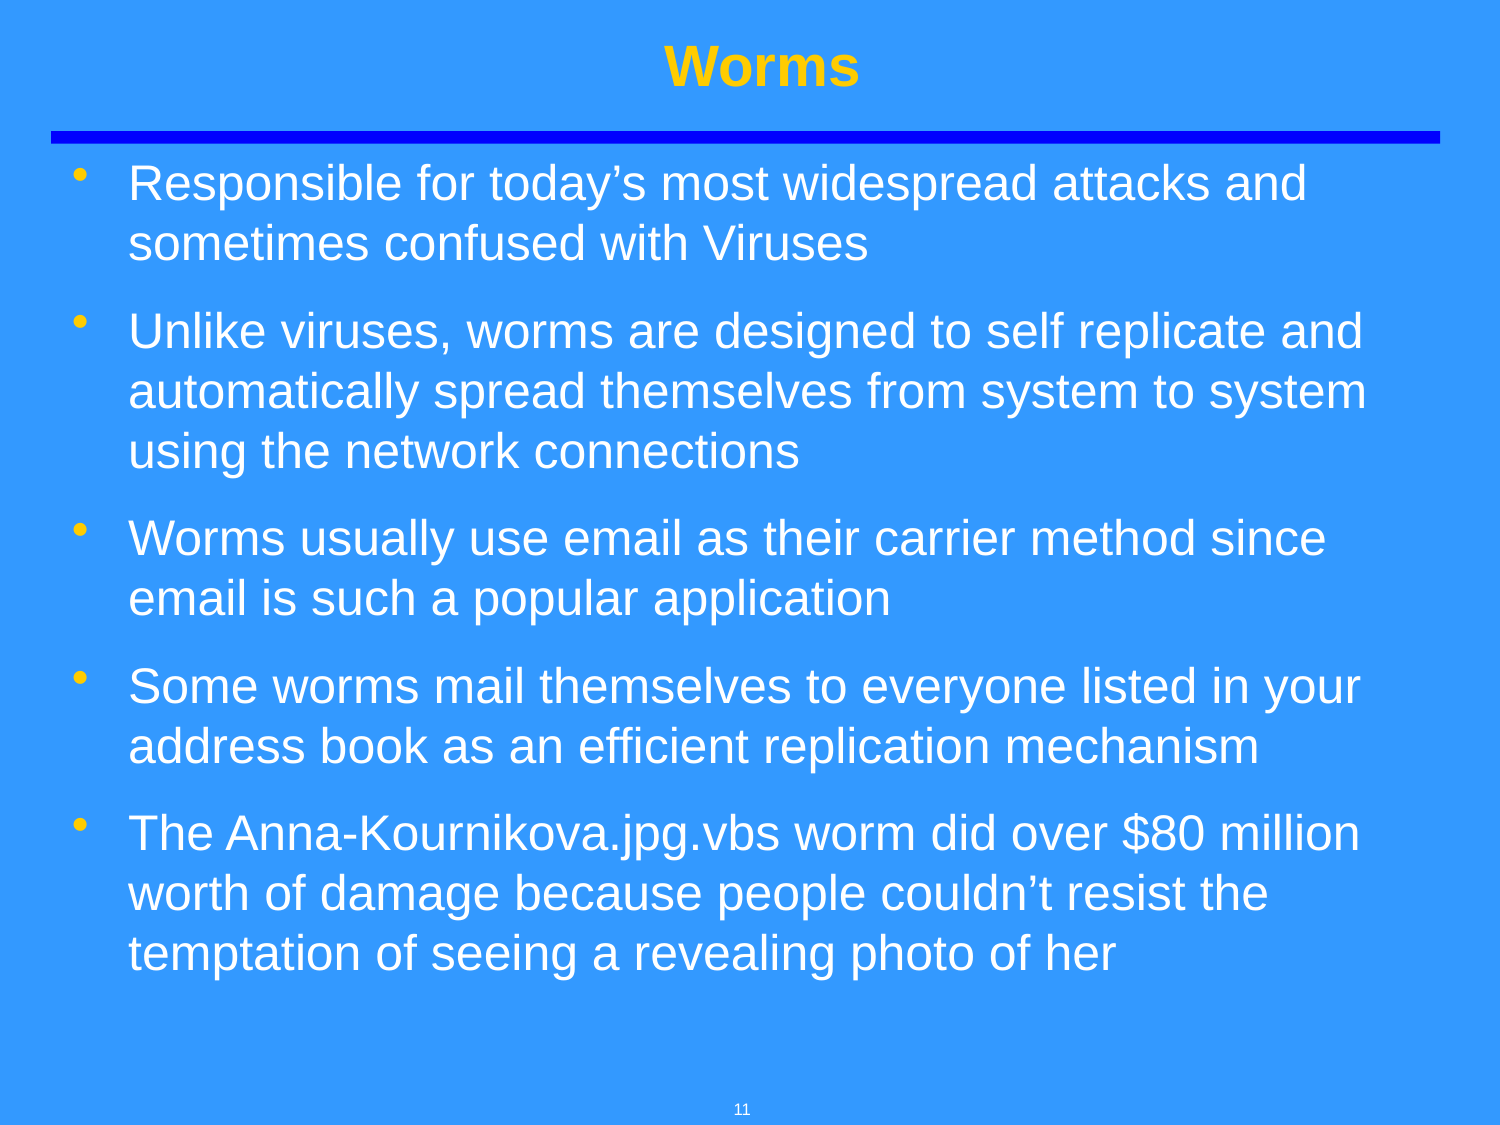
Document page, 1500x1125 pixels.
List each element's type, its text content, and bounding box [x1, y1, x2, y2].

title Worms [48, 23, 1435, 112]
list Responsible for today’s most widespread attacks and sometimes confused with Viruses Unlike viruses, worms are designed to self replicate and automatically spread themselves from system to system using the network connections Worms usually use email as their carrier method since email is such a popular application Some worms mail themselves to everyone listed in your address book as an efficient replication mechanism The Anna-Kournikova.jpg.vbs worm did over $80 million worth of damage because people couldn’t resist the temptation of seeing a revealing photo of her [56, 142, 1443, 1072]
slide_number 11 [585, 1072, 899, 1125]
